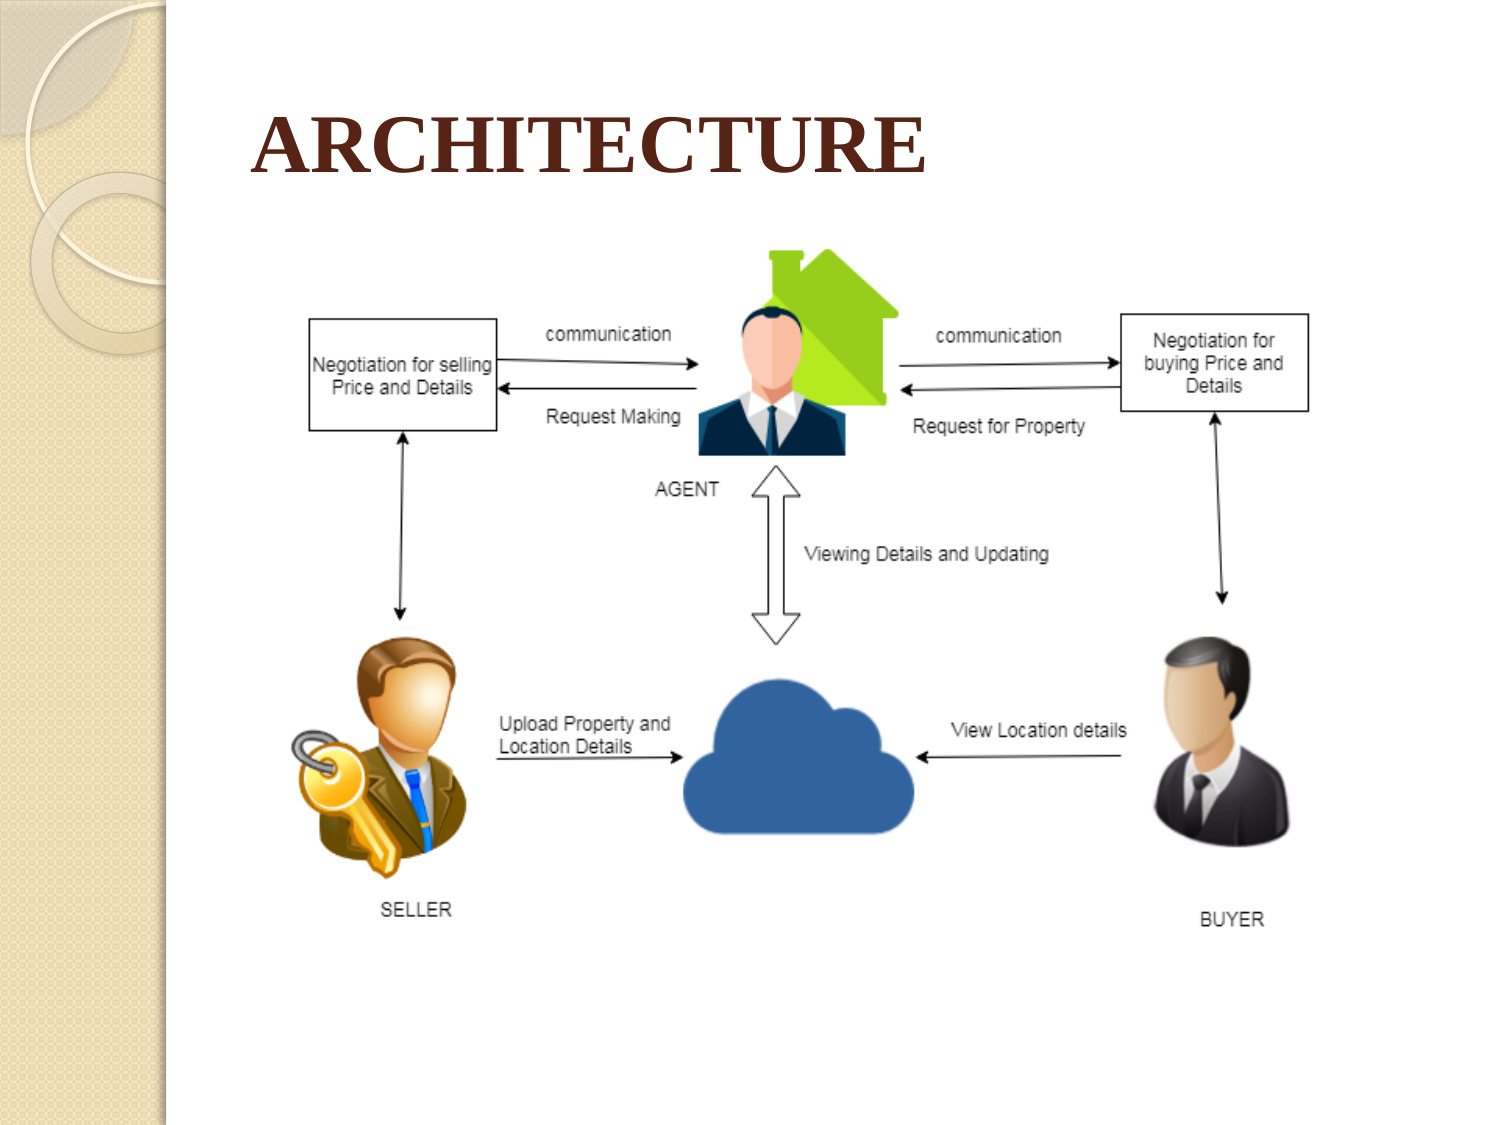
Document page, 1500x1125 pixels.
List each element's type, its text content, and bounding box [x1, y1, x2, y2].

title ARCHITECTURE [235, 45, 1466, 233]
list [262, 249, 1326, 938]
